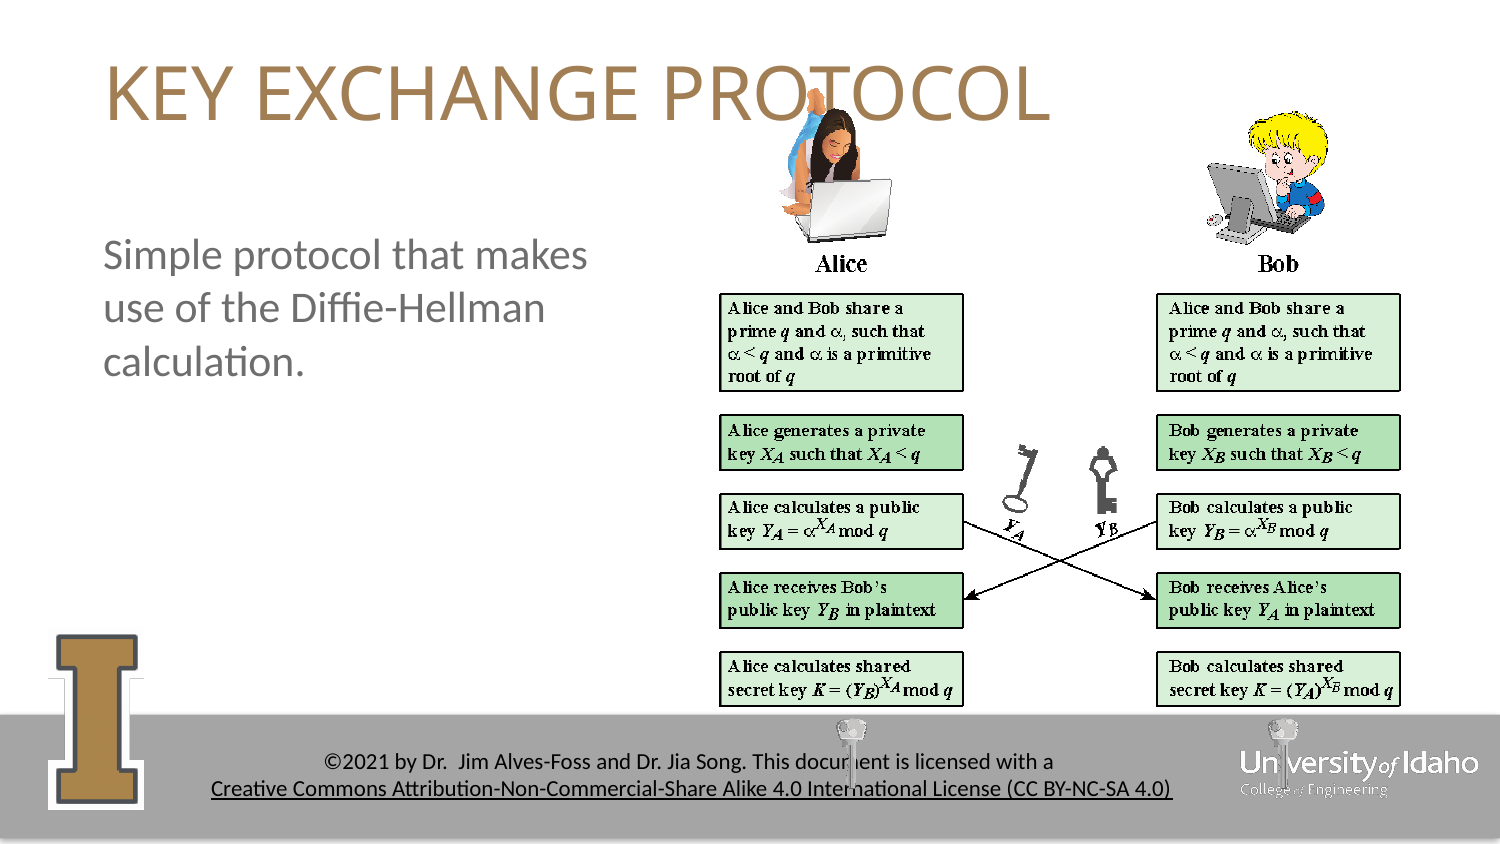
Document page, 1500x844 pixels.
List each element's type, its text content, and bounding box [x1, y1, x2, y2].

picture [647, 53, 1500, 844]
picture [48, 627, 144, 810]
list Simple protocol that makes use of the Diffie-Hellman calculation. [103, 224, 641, 760]
title KEY EXCHANGE PROTOCOL [103, 44, 1397, 158]
